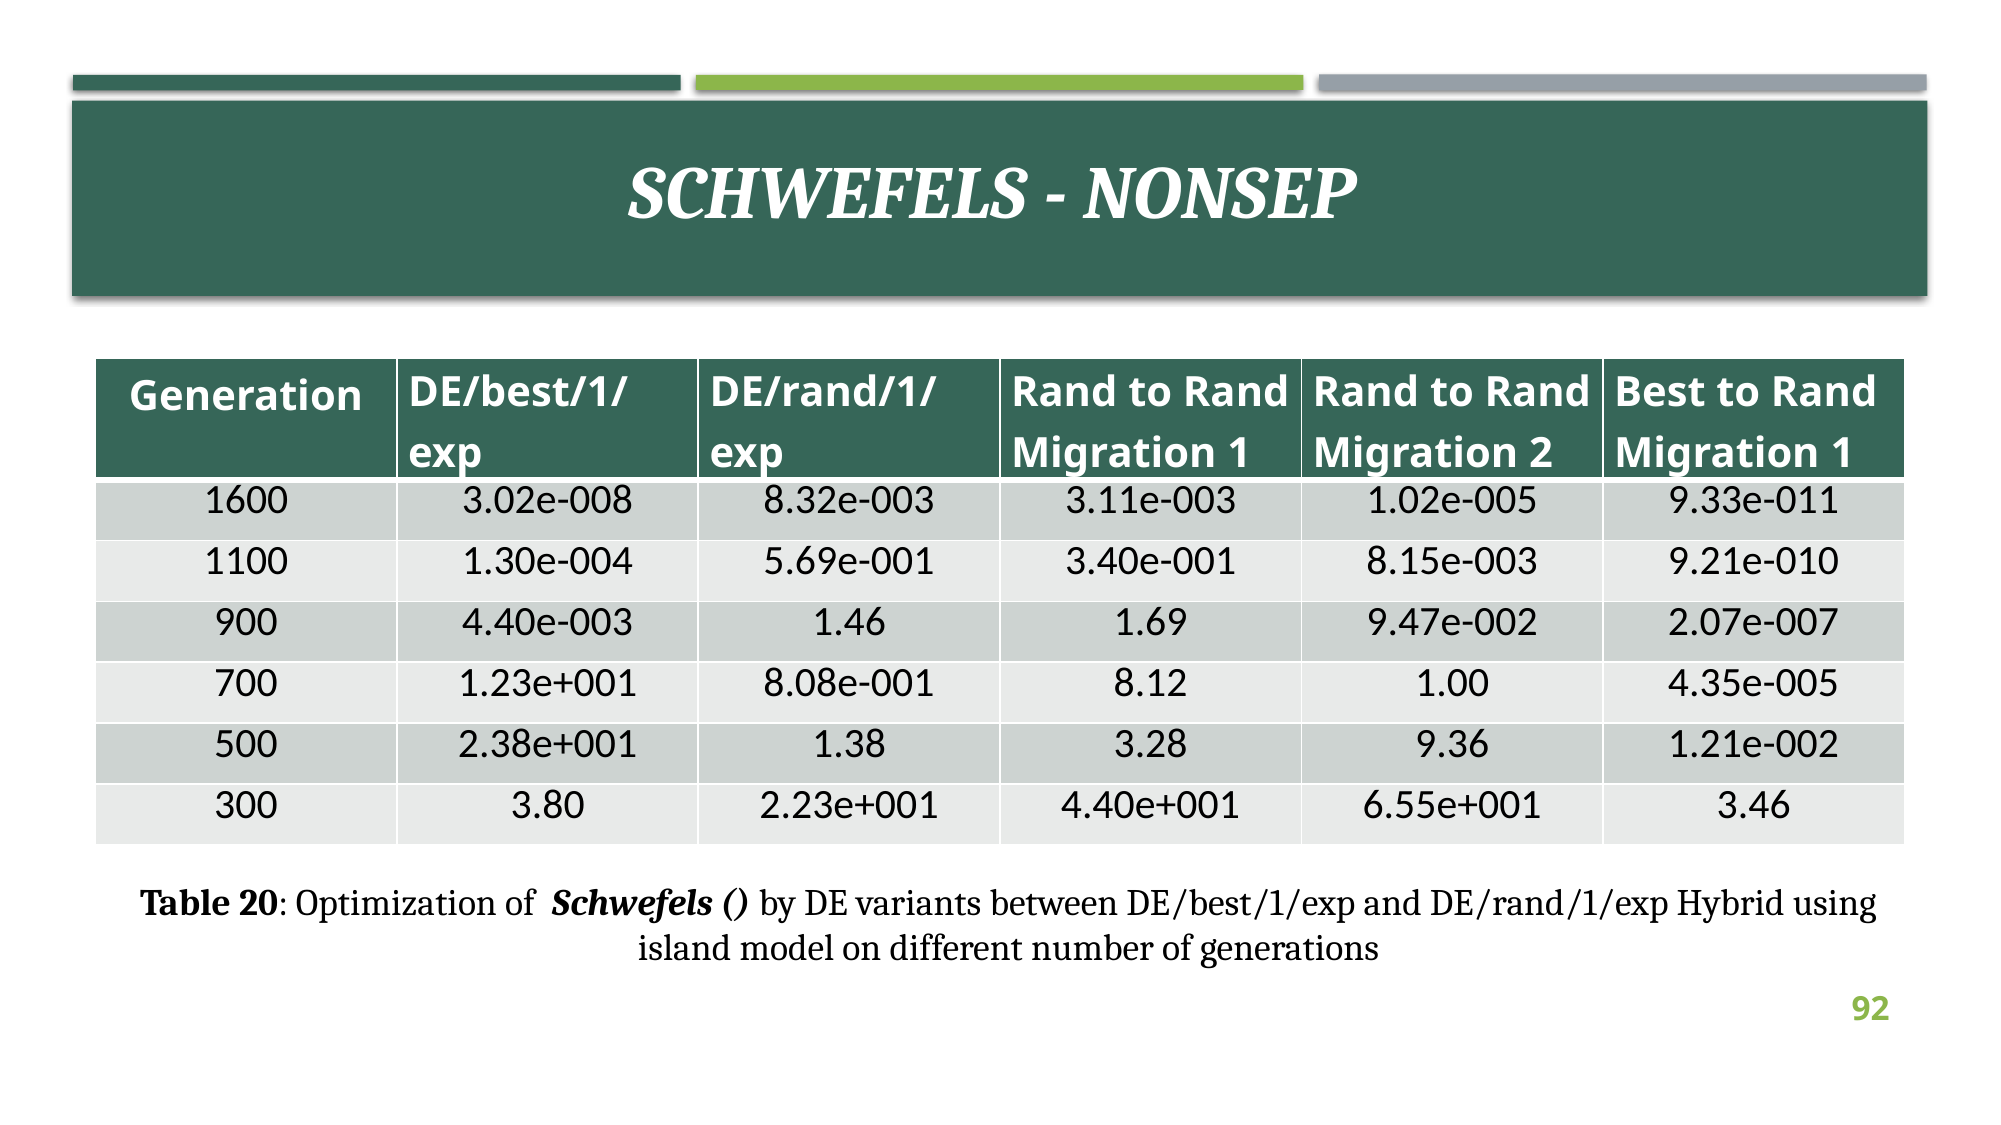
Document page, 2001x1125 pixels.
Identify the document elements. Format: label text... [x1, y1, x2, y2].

table_cell 5.69e-001 [699, 541, 999, 601]
table_cell 3.46 [1604, 785, 1904, 844]
table_cell 3.80 [398, 785, 697, 844]
table_cell 2.07e-007 [1604, 602, 1904, 661]
slide_number 92 [1732, 977, 1905, 1037]
table_cell 3.11e-003 [1001, 483, 1301, 540]
table_header DE/best/1/exp [398, 359, 697, 477]
table_cell 2.38e+001 [398, 724, 697, 783]
table_cell 9.33e-011 [1604, 483, 1904, 540]
table_cell 9.21e-010 [1604, 541, 1904, 601]
table_cell 8.08e-001 [699, 663, 999, 722]
table_cell 3.28 [1001, 724, 1301, 783]
table_cell 300 [96, 785, 396, 844]
table_cell 9.47e-002 [1302, 602, 1602, 661]
table_cell 3.40e-001 [1001, 541, 1301, 601]
table_cell 2.23e+001 [699, 785, 999, 844]
table_header Rand to Rand Migration 2 [1302, 359, 1602, 477]
table_cell 500 [96, 724, 396, 783]
table_cell 1600 [96, 483, 396, 540]
table_cell 700 [96, 663, 396, 722]
table_cell 1.21e-002 [1604, 724, 1904, 783]
table_cell 1100 [96, 541, 396, 601]
table_cell 1.30e-004 [398, 541, 697, 601]
table_header DE/rand/1/exp [699, 359, 999, 477]
table_header Generation [96, 359, 396, 477]
table_cell 900 [96, 602, 396, 661]
table_cell 4.40e-003 [398, 602, 697, 661]
table_cell 8.32e-003 [699, 483, 999, 540]
table_cell 1.02e-005 [1302, 483, 1602, 540]
table_cell 1.00 [1302, 663, 1602, 722]
table_cell 4.40e+001 [1001, 785, 1301, 844]
table_cell 4.35e-005 [1604, 663, 1904, 722]
table_cell 1.46 [699, 602, 999, 661]
table_cell 9.36 [1302, 724, 1602, 783]
table_cell 1.38 [699, 724, 999, 783]
table_cell 3.02e-008 [398, 483, 697, 540]
table_cell 6.55e+001 [1302, 785, 1602, 844]
table_cell 1.69 [1001, 602, 1301, 661]
table_header Rand to Rand Migration 1 [1001, 359, 1301, 477]
table_header Best to Rand Migration 1 [1604, 359, 1904, 477]
table_cell 8.12 [1001, 663, 1301, 722]
table_cell 1.23e+001 [398, 663, 697, 722]
table_cell 8.15e-003 [1302, 541, 1602, 601]
